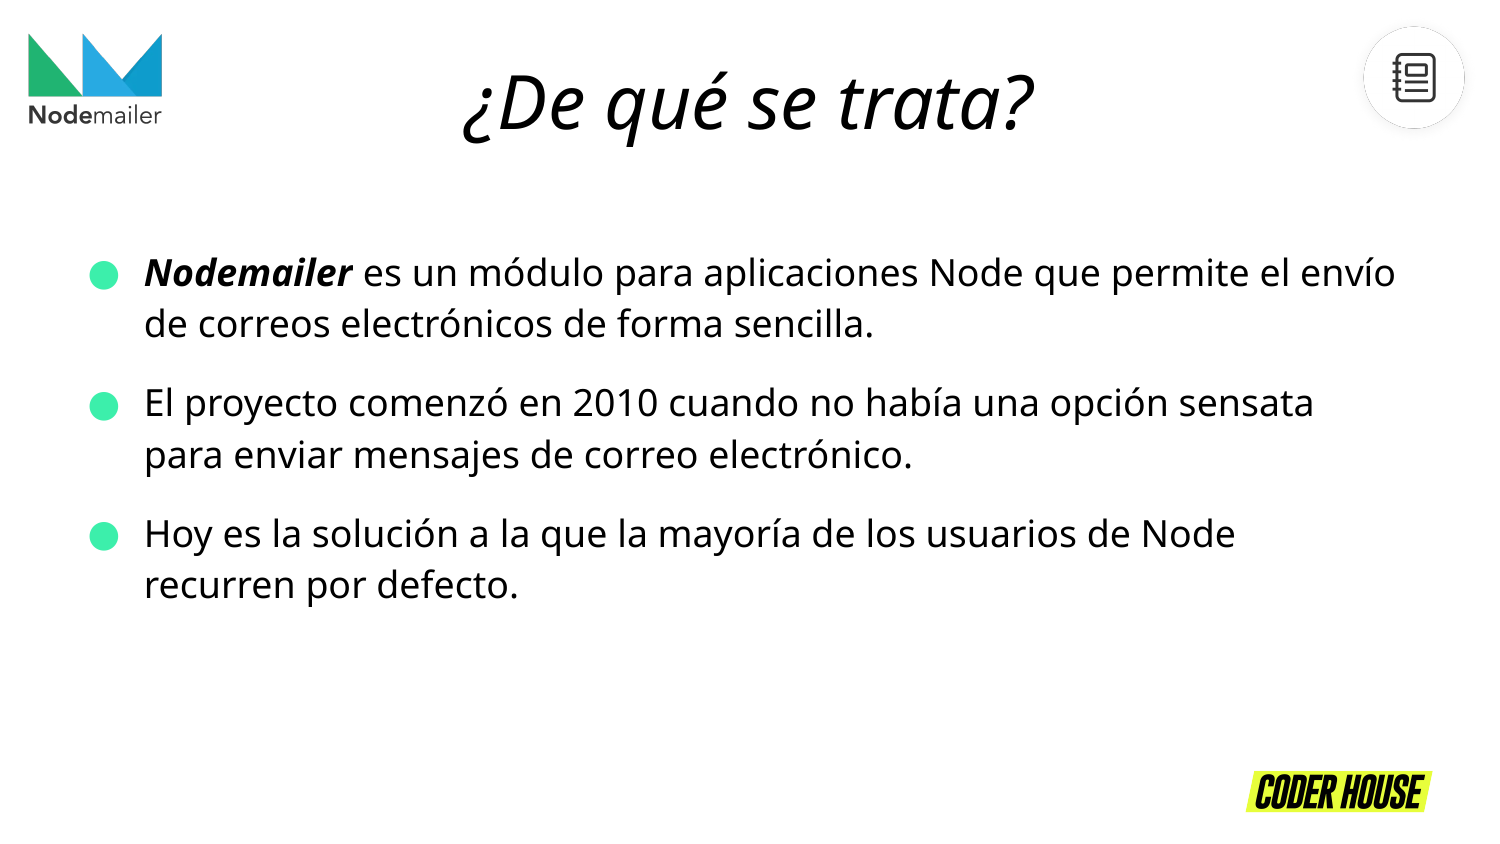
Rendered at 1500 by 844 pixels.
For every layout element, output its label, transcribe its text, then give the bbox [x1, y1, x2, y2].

picture [1241, 764, 1437, 819]
picture [25, 18, 165, 137]
picture [1351, 14, 1477, 141]
text_box ¿De qué se trata? [193, 39, 1307, 165]
text_box Nodemailer es un módulo para aplicaciones Node que permite el envío de correos electrónicos de forma sencilla. El proyecto comenzó en 2010 cuando no había una opción sensata para enviar mensajes de correo electrónico. Hoy es la solución a la que la mayoría de los usuarios de Node recurren por defecto. [54, 226, 1415, 660]
